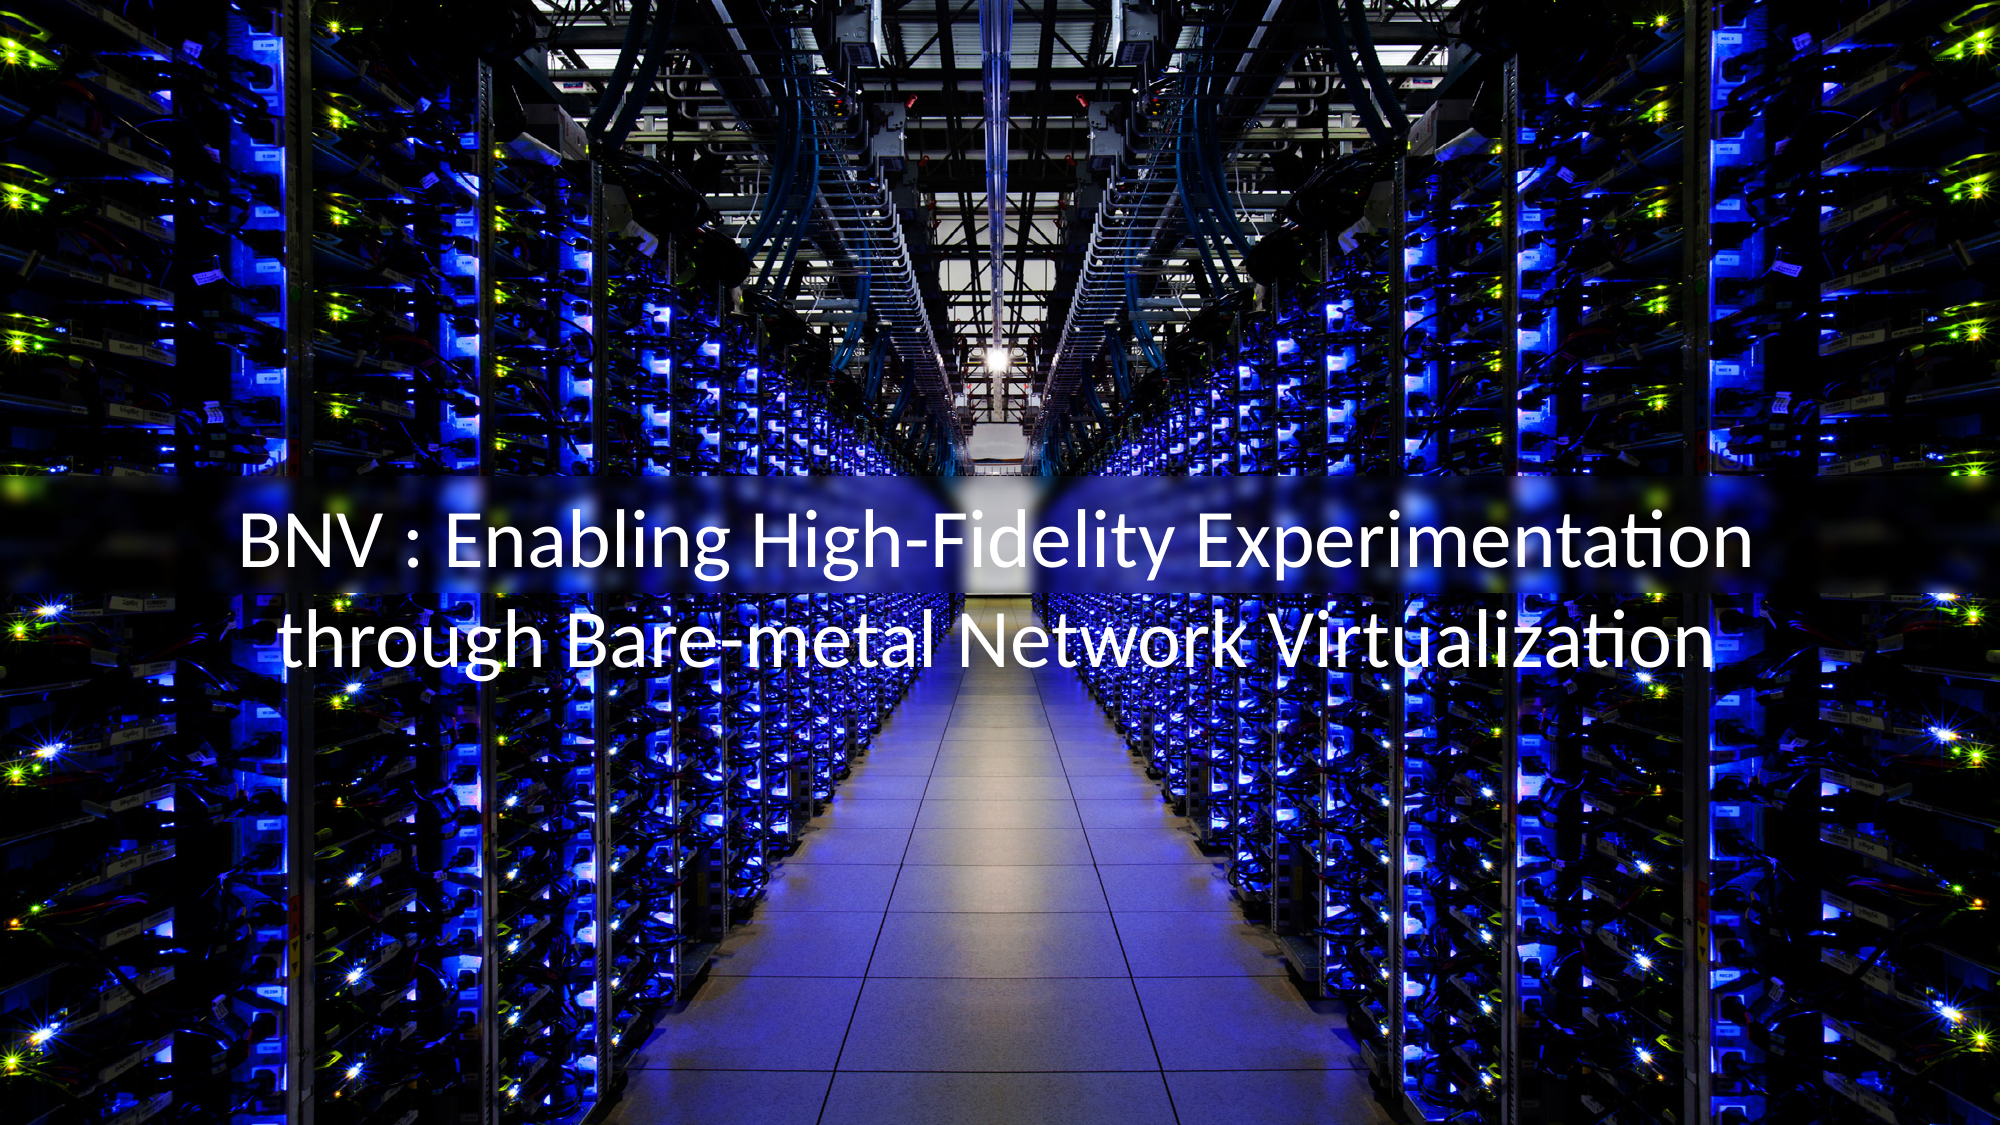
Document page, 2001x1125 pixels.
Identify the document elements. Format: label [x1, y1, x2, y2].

text_box [0, 476, 2000, 694]
picture [0, 0, 2000, 476]
picture [0, 694, 2000, 1125]
